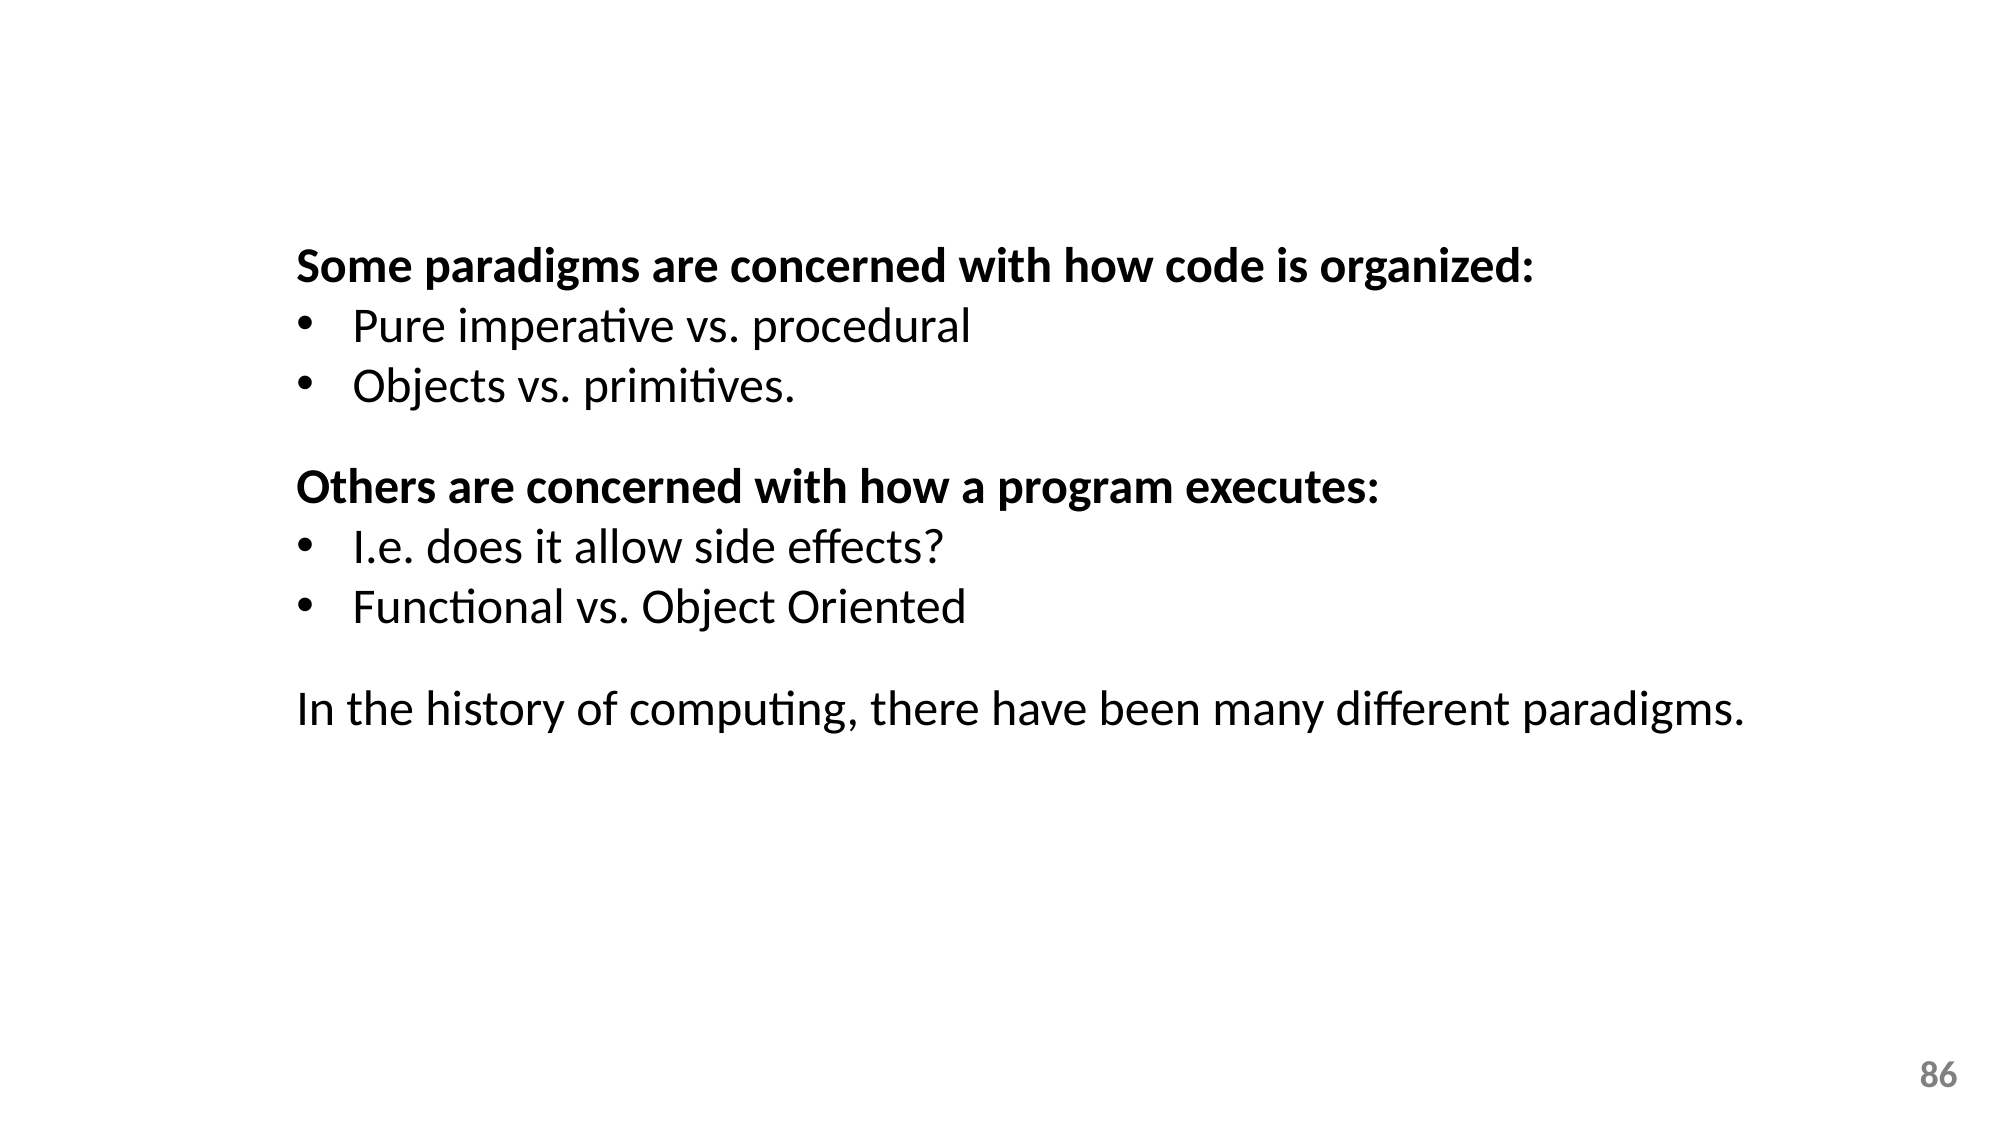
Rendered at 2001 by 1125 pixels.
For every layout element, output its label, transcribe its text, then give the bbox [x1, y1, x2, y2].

text_box In the history of computing, there have been many different paradigms. [281, 667, 1812, 743]
text_box Some paradigms are concerned with how code is organized: Pure imperative vs. procedural Objects vs. primitives. [281, 224, 1795, 420]
slide_number 86 [1522, 1042, 1973, 1103]
text_box Others are concerned with how a program executes: I.e. does it allow side effects? Functional vs. Object Oriented [281, 446, 1615, 642]
